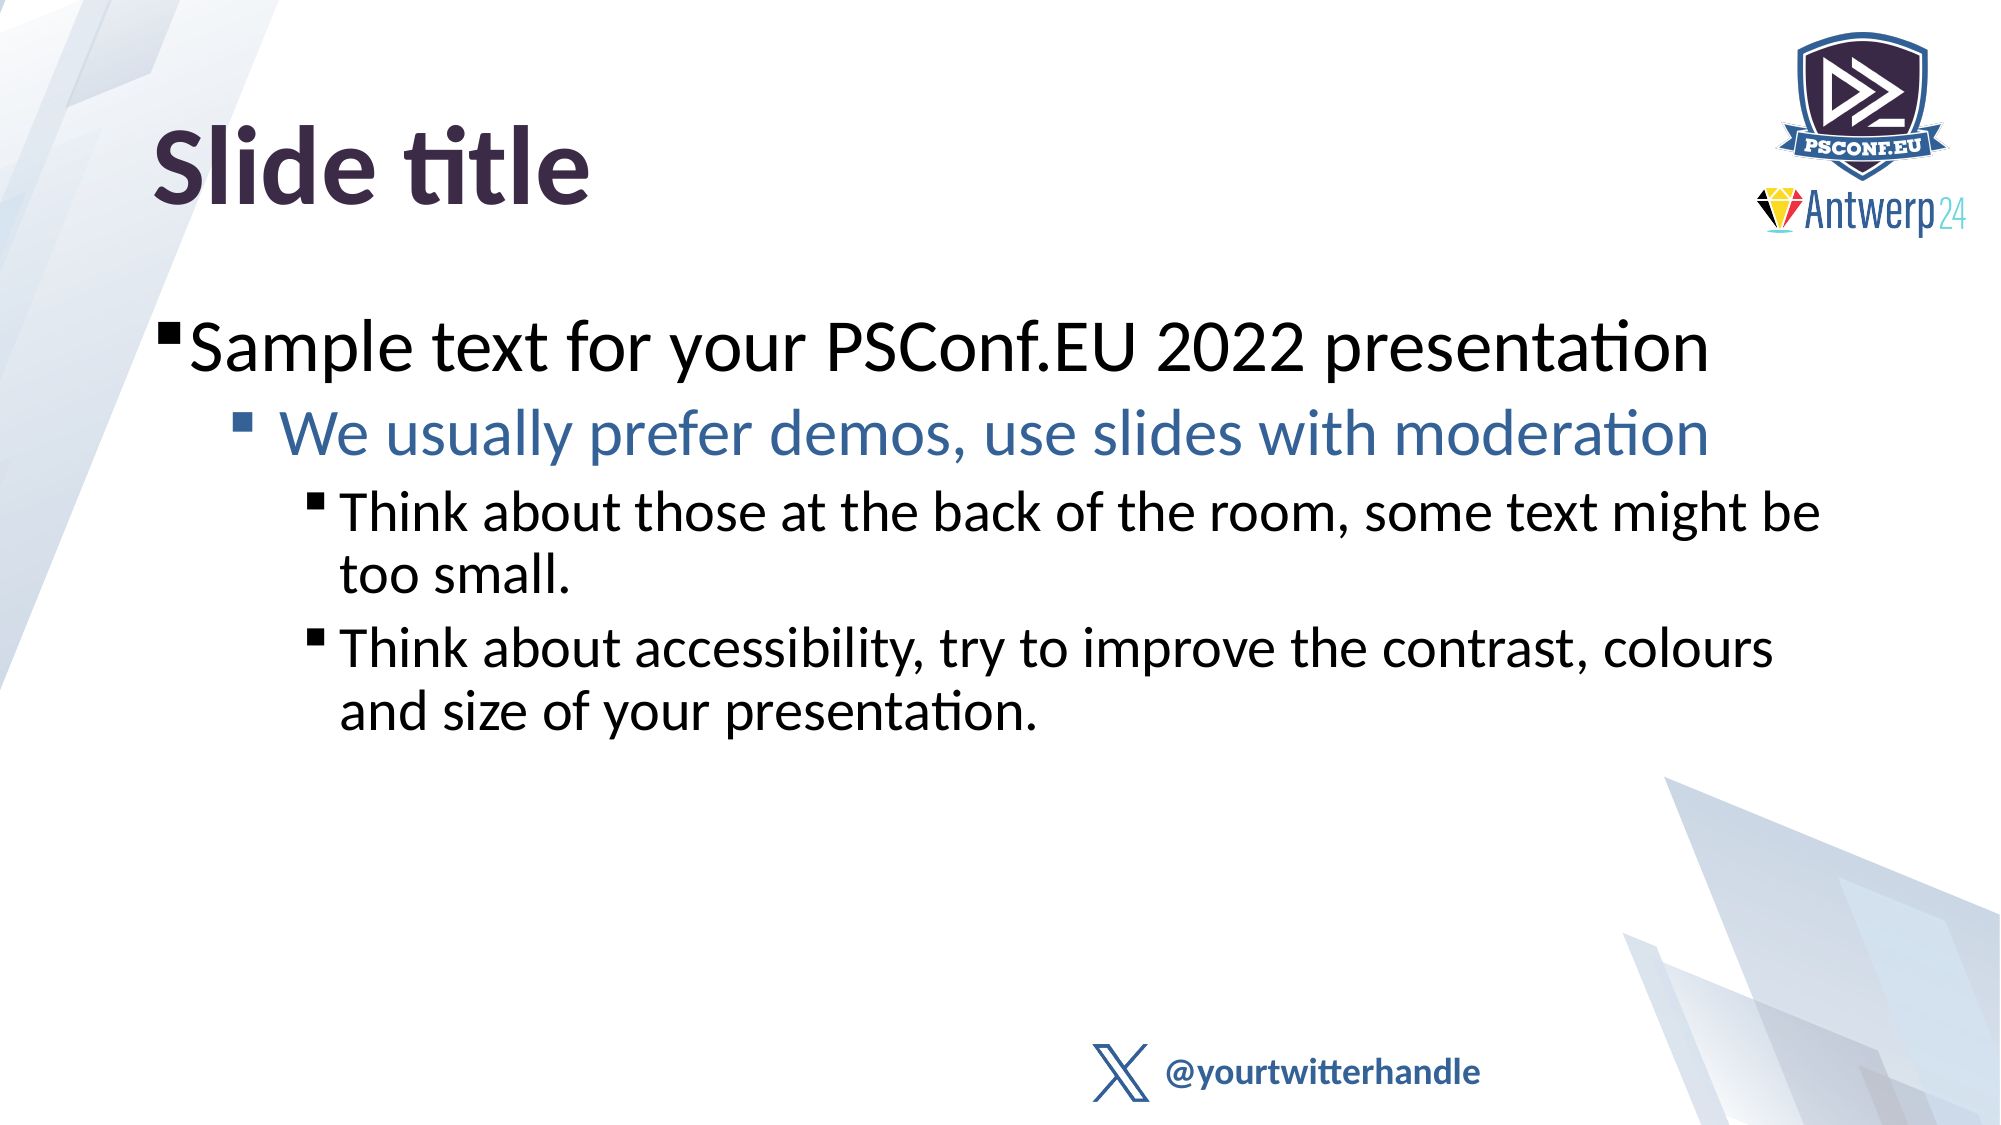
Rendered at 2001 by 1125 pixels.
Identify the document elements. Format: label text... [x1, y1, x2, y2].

list Sample text for your PSConf.EU 2022 presentation We usually prefer demos, use slides with moderation Think about those at the back of the room, some text might be too small. Think about accessibility, try to improve the contrast, colours and size of your presentation. [137, 299, 1863, 1014]
title Slide title [137, 59, 1735, 278]
picture [0, 0, 2000, 1125]
